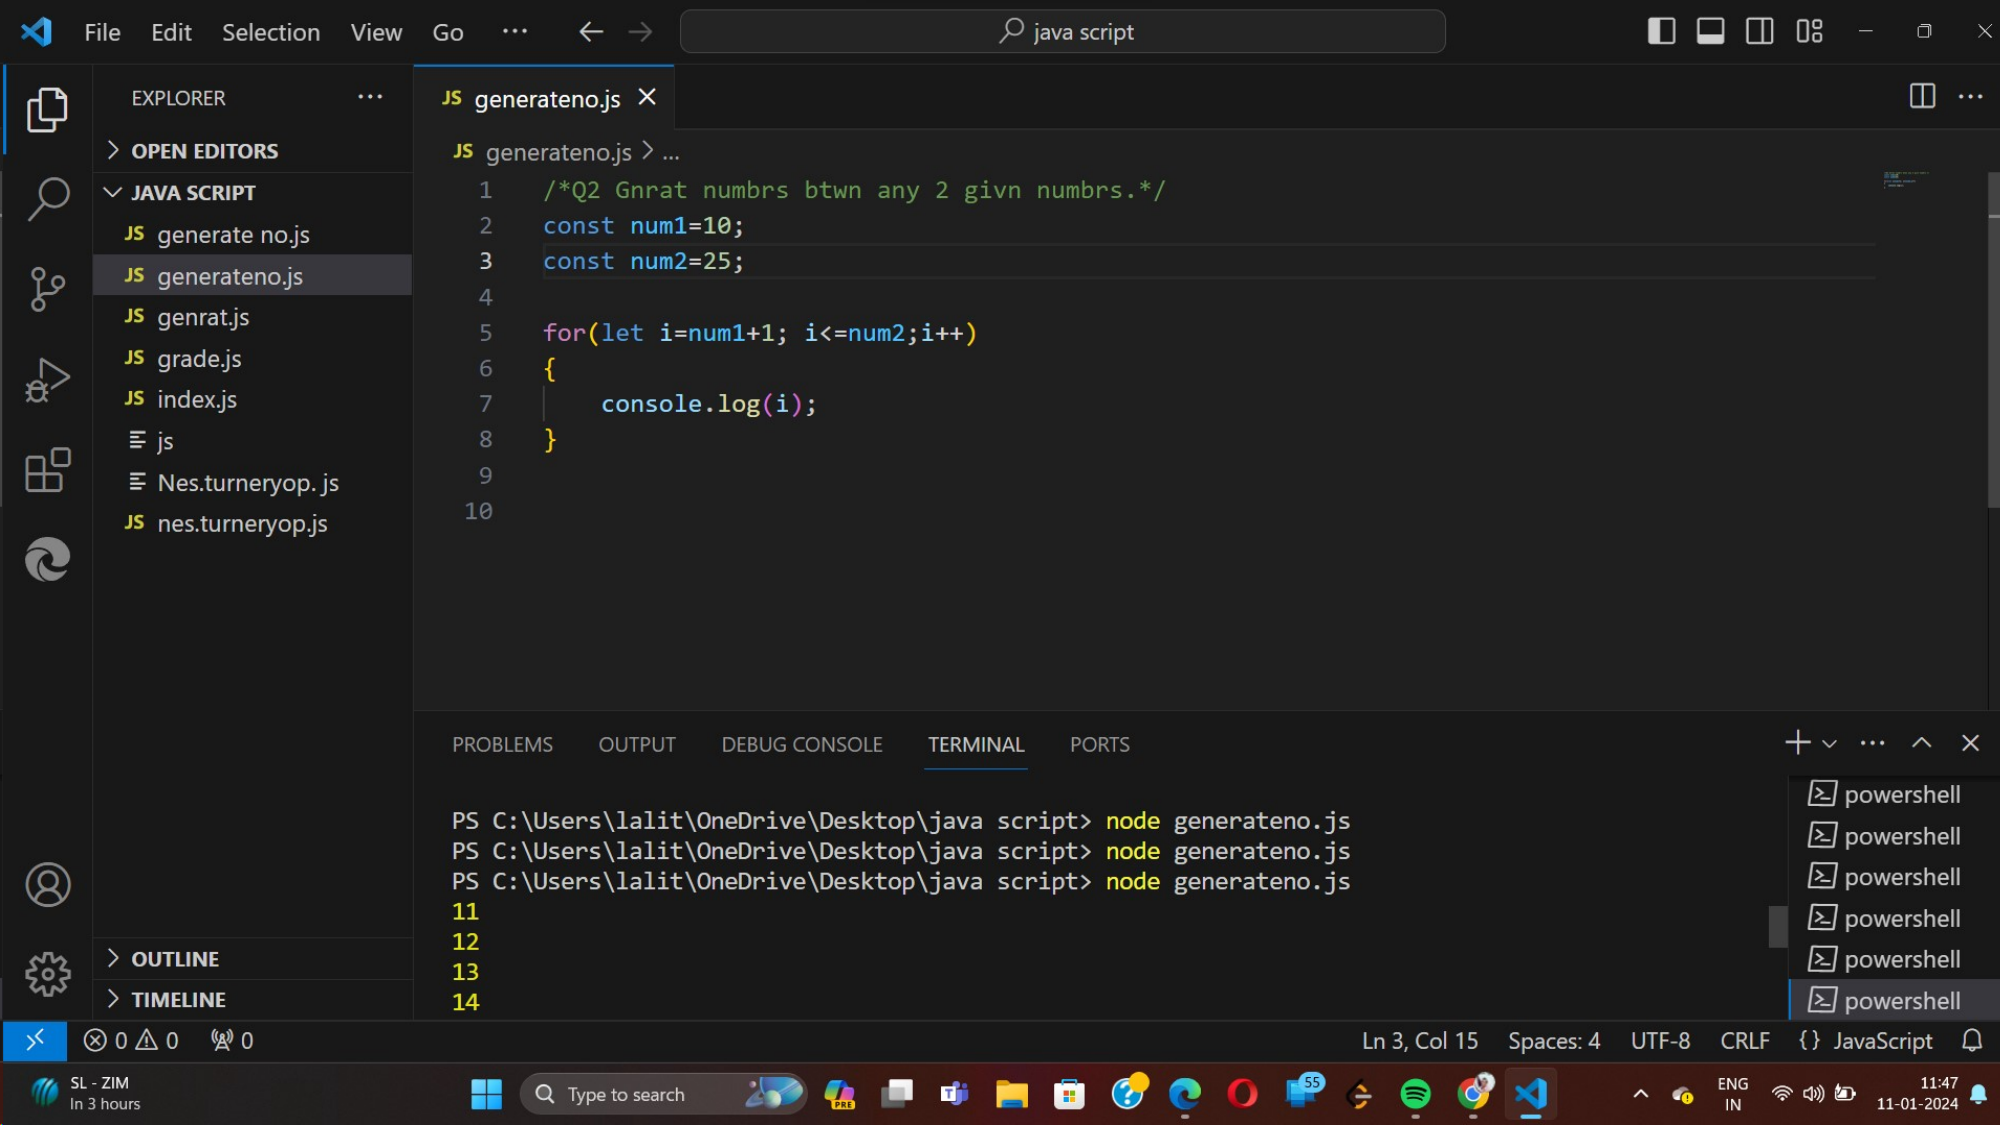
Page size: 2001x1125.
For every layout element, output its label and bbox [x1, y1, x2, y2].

list [0, 0, 2000, 1125]
